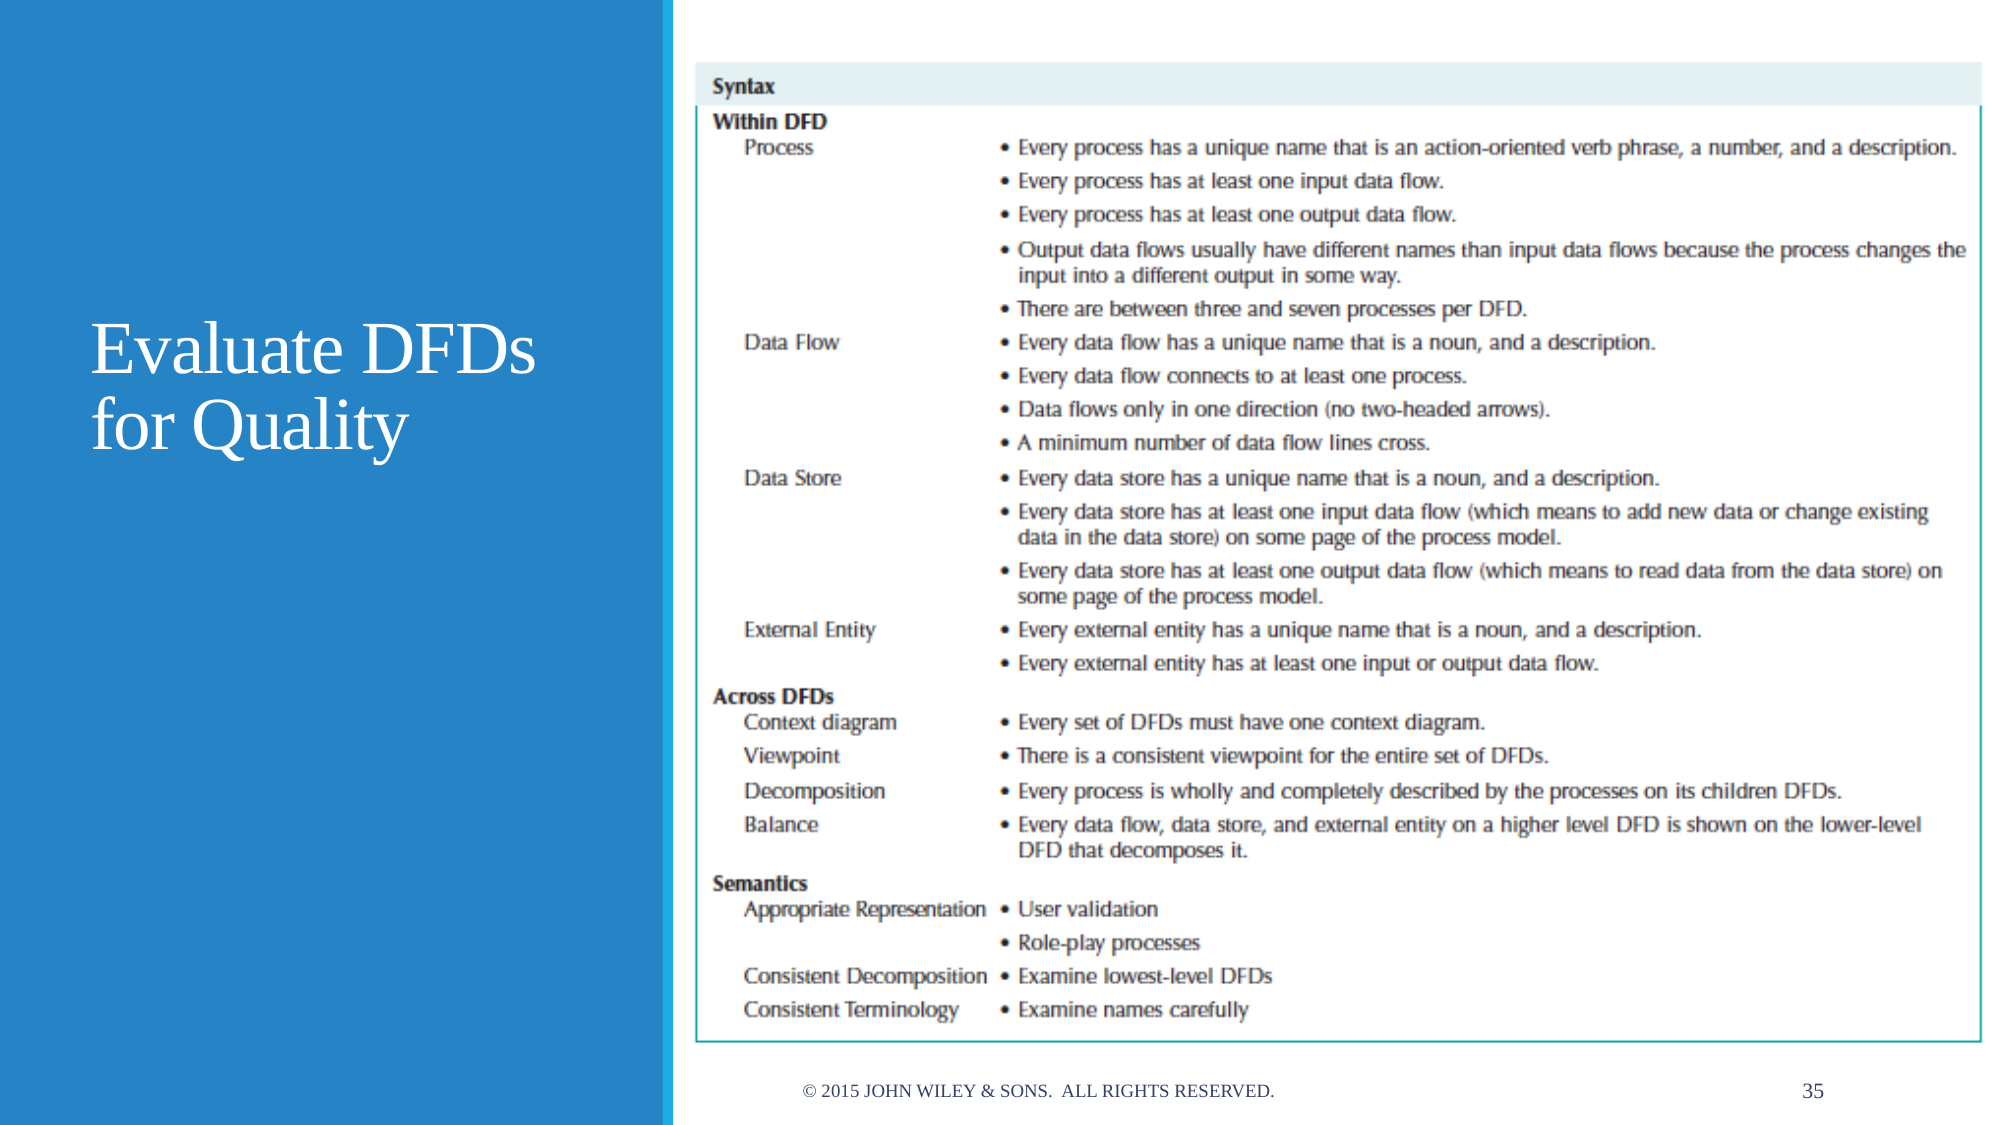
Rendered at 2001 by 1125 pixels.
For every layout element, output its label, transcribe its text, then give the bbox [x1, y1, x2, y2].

footer © 2015 John Wiley & Sons. All Rights Reserved. [787, 1059, 1550, 1120]
title Evaluate DFDs for Quality [75, 97, 600, 473]
slide_number 35 [1624, 1059, 1840, 1120]
picture [685, 50, 2000, 1049]
